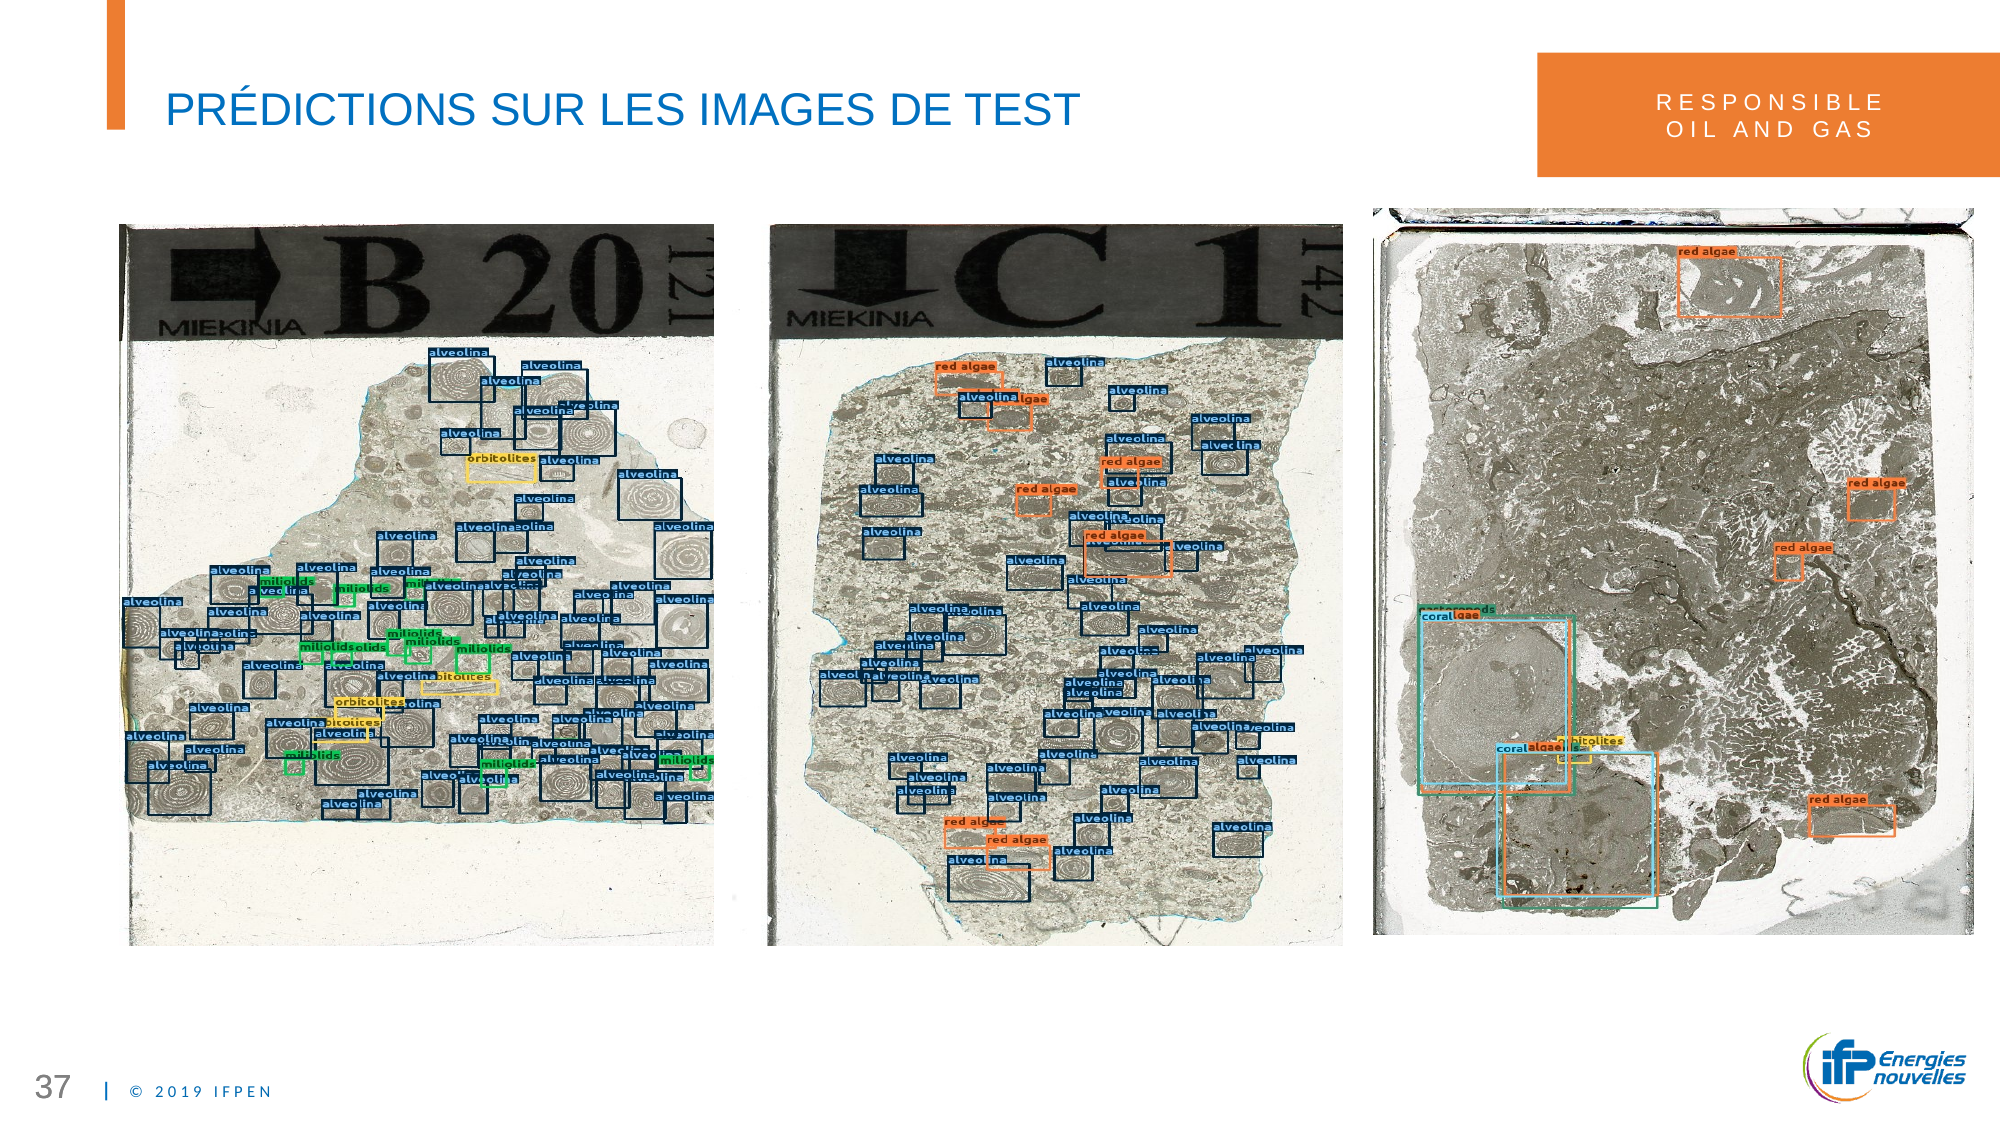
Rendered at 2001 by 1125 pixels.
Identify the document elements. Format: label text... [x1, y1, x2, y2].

picture [732, 224, 1343, 946]
picture [1373, 208, 1974, 935]
picture [1799, 1031, 1969, 1104]
picture [119, 224, 714, 946]
title Prédictions SUR LES IMAGES DE TEST [137, 68, 1496, 153]
